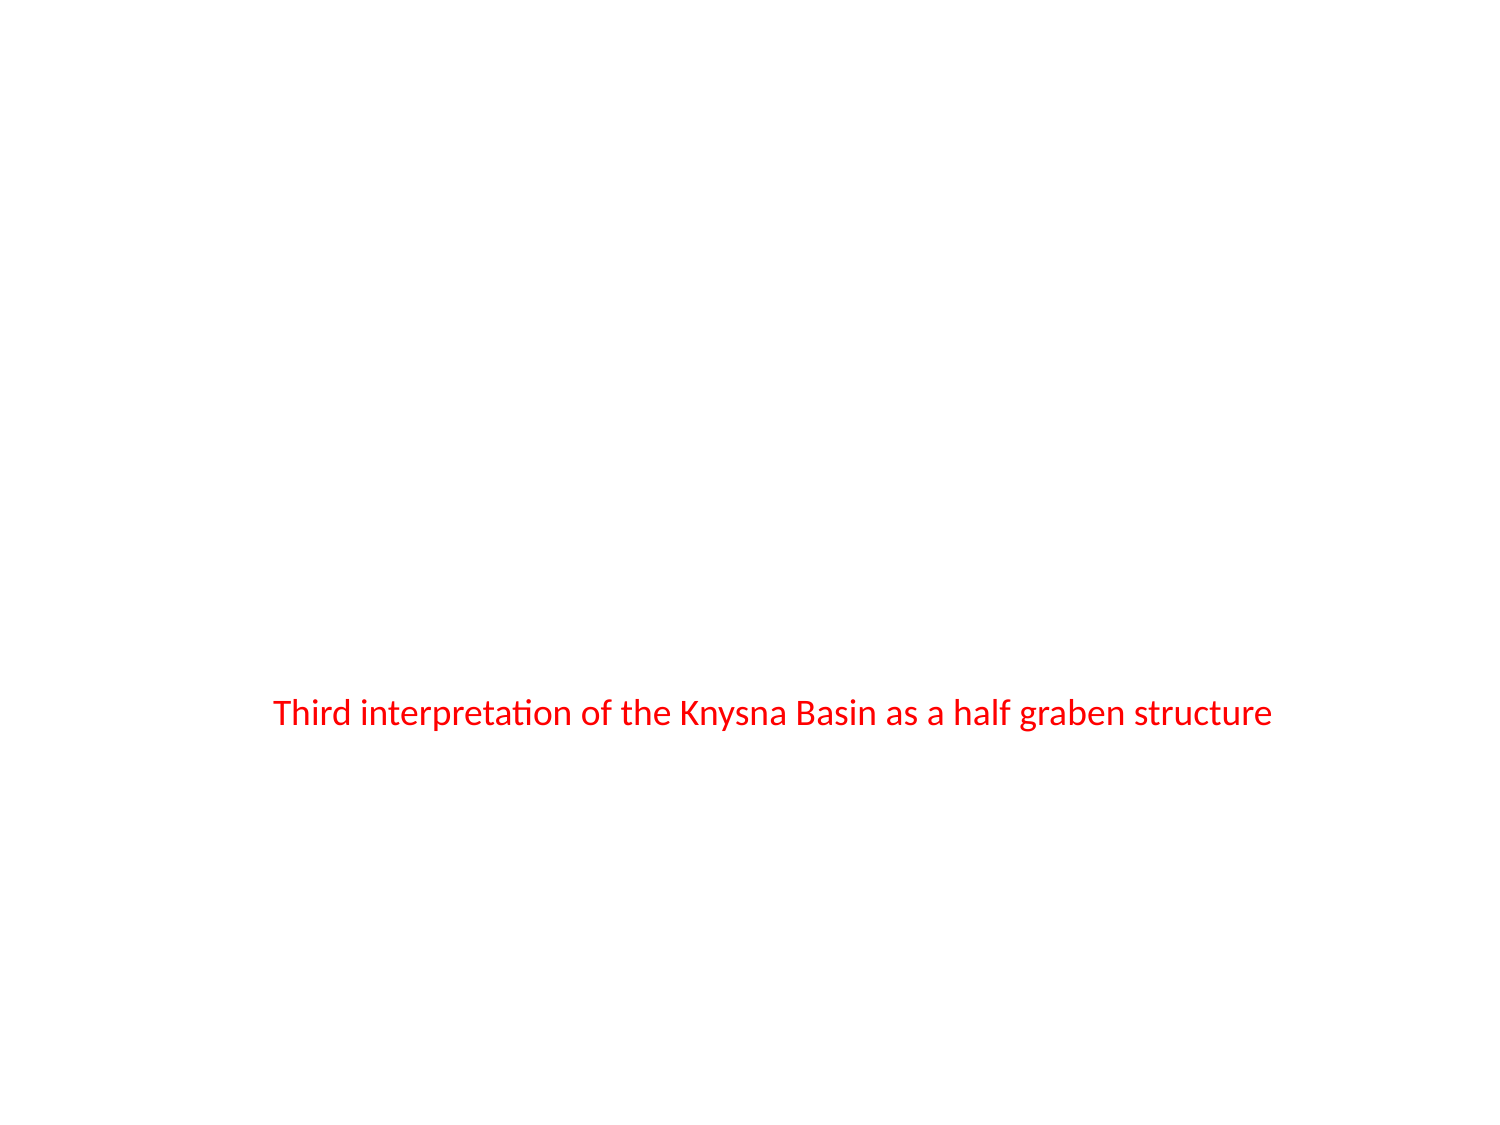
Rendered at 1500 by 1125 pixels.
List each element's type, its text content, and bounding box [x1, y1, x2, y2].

text_box Third interpretation of the Knysna Basin as a half graben structure [182, 680, 1365, 741]
